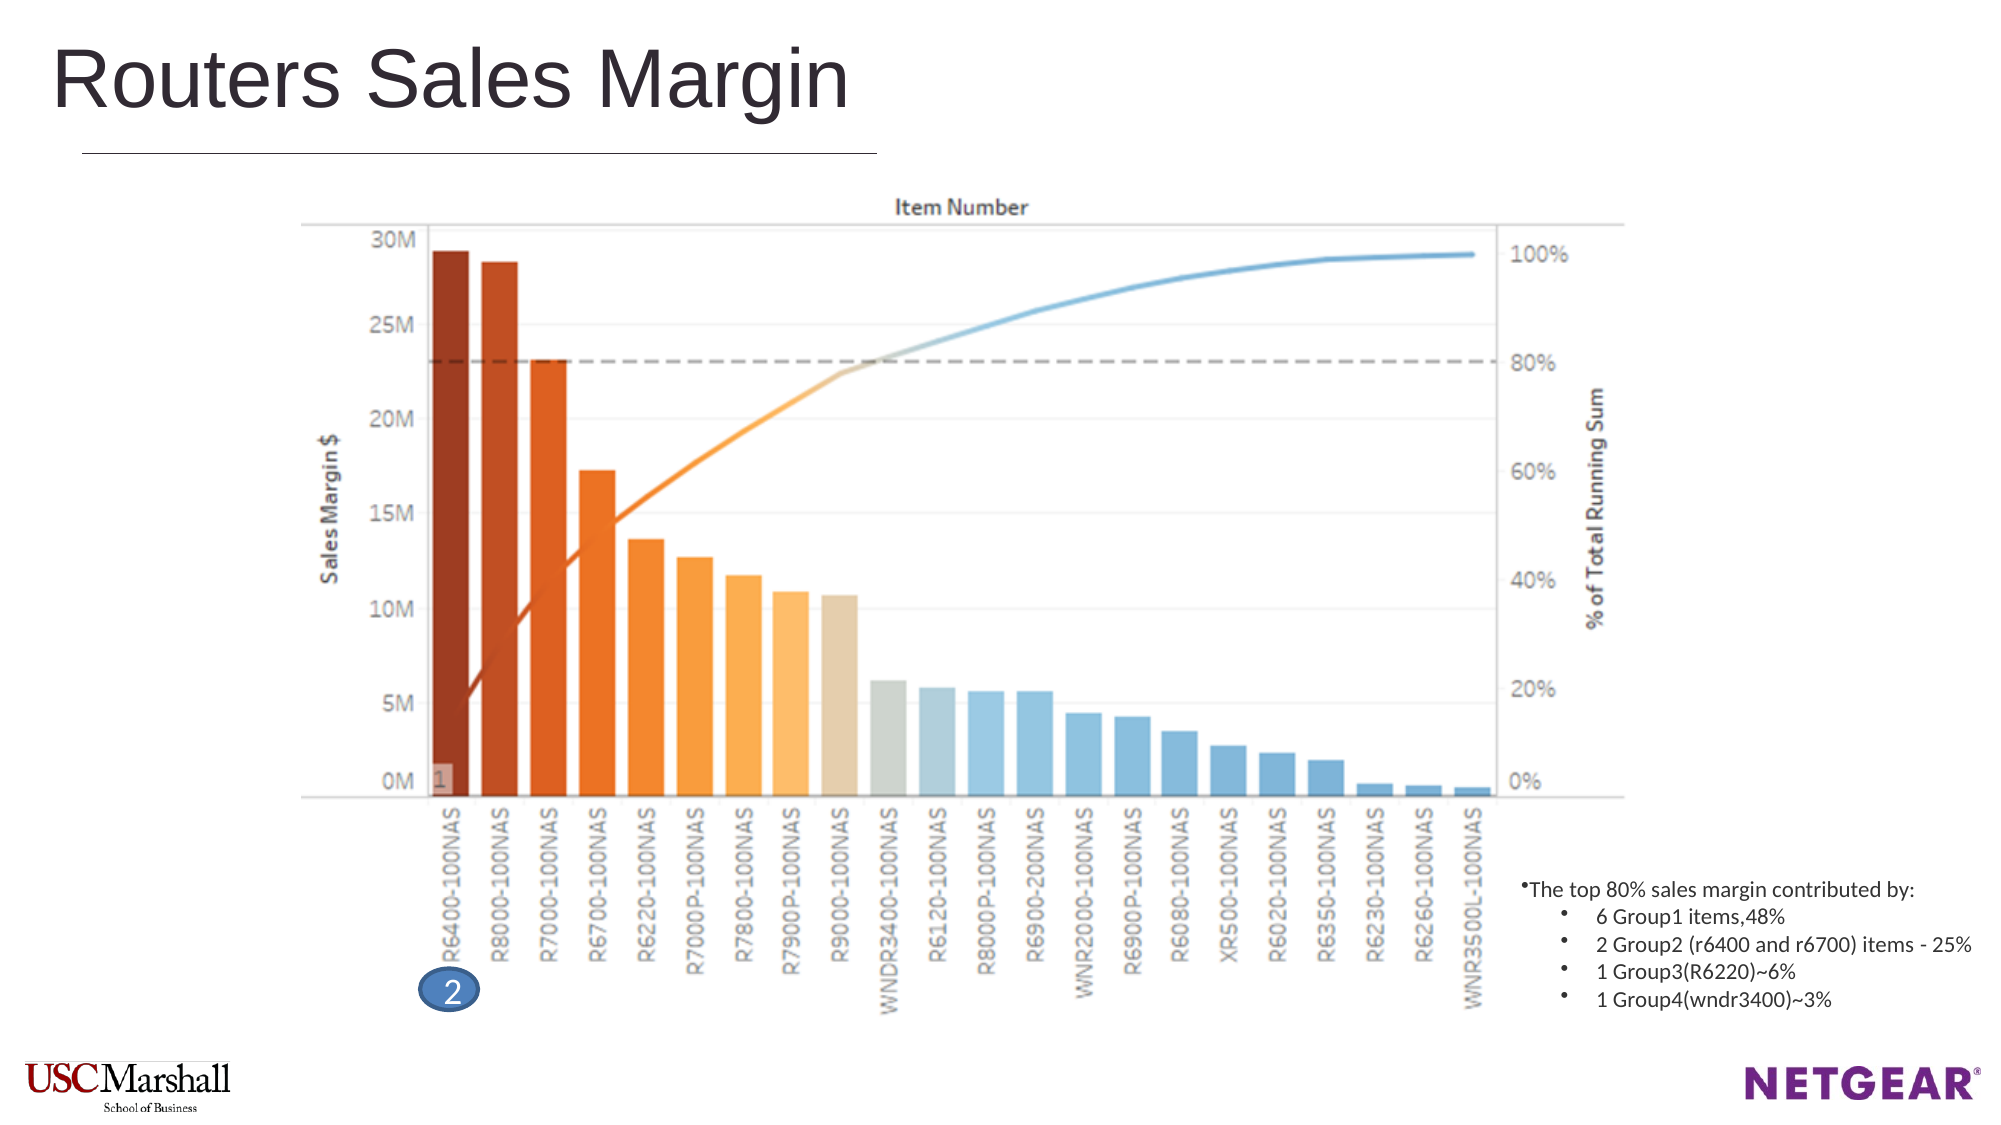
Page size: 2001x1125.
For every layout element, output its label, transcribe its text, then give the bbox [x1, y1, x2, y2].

text_box The top 80% sales margin contributed by: 6 Group1 items,48% 2 Group2 (r6400 and r6700) items - 25% 1 Group3(R6220)~6% 1 Group4(wndr3400)~3% [1638, 866, 2000, 1020]
picture [24, 1061, 231, 1112]
picture [1745, 1066, 1981, 1100]
picture [300, 175, 1634, 1054]
text_box Routers Sales Margin [36, 17, 973, 133]
